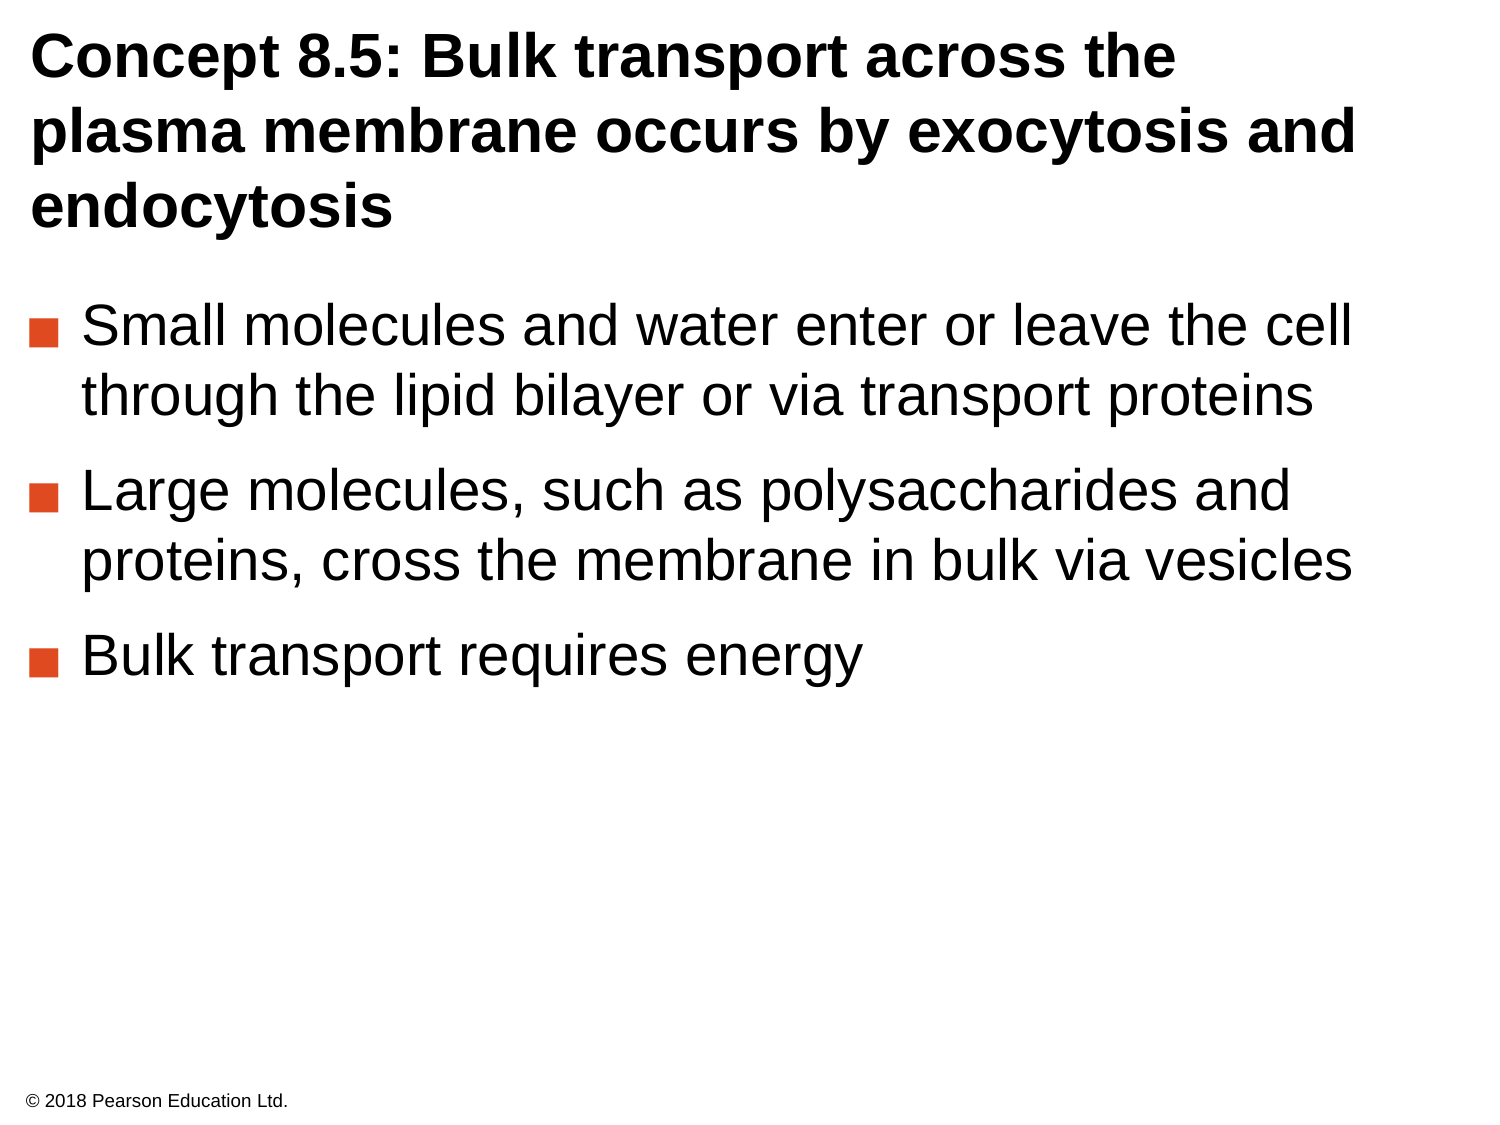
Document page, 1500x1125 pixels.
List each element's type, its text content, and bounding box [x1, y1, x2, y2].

title Concept 8.5: Bulk transport across the plasma membrane occurs by exocytosis and endocytosis [0, 0, 1500, 258]
footer © 2018 Pearson Education Ltd. [10, 1080, 518, 1119]
list Small molecules and water enter or leave the cell through the lipid bilayer or via transport proteins Large molecules, such as polysaccharides and proteins, cross the membrane in bulk via vesicles Bulk transport requires energy [24, 287, 1475, 1065]
